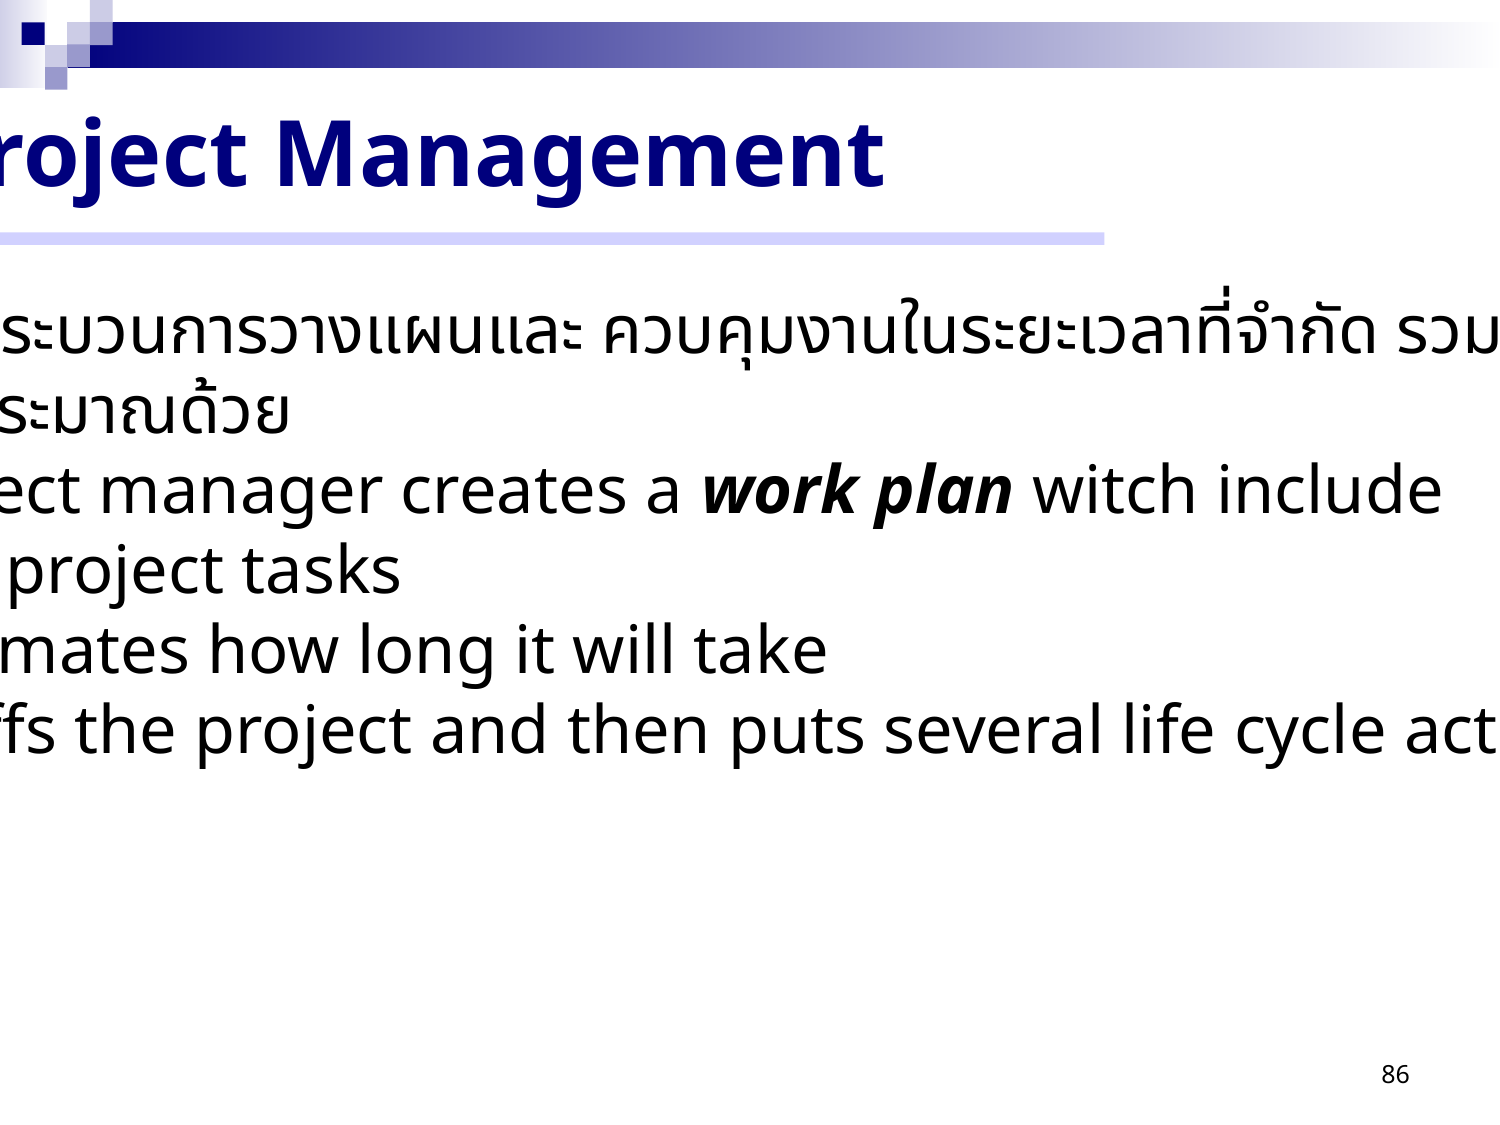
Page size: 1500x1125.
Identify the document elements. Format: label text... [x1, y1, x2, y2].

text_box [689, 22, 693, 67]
slide_number 86 [1074, 1024, 1426, 1101]
text_box Project Management [0, 87, 903, 213]
text_box คือ กระบวนการวางแผนและ ควบคุมงานในระยะเวลาที่จำกัด รวมทั้ง งบประมาณด้วย Project manager creates a work plan witch include the project tasks estimates how long it will take staffs the project and then puts several life cycle activities [0, 279, 1500, 774]
